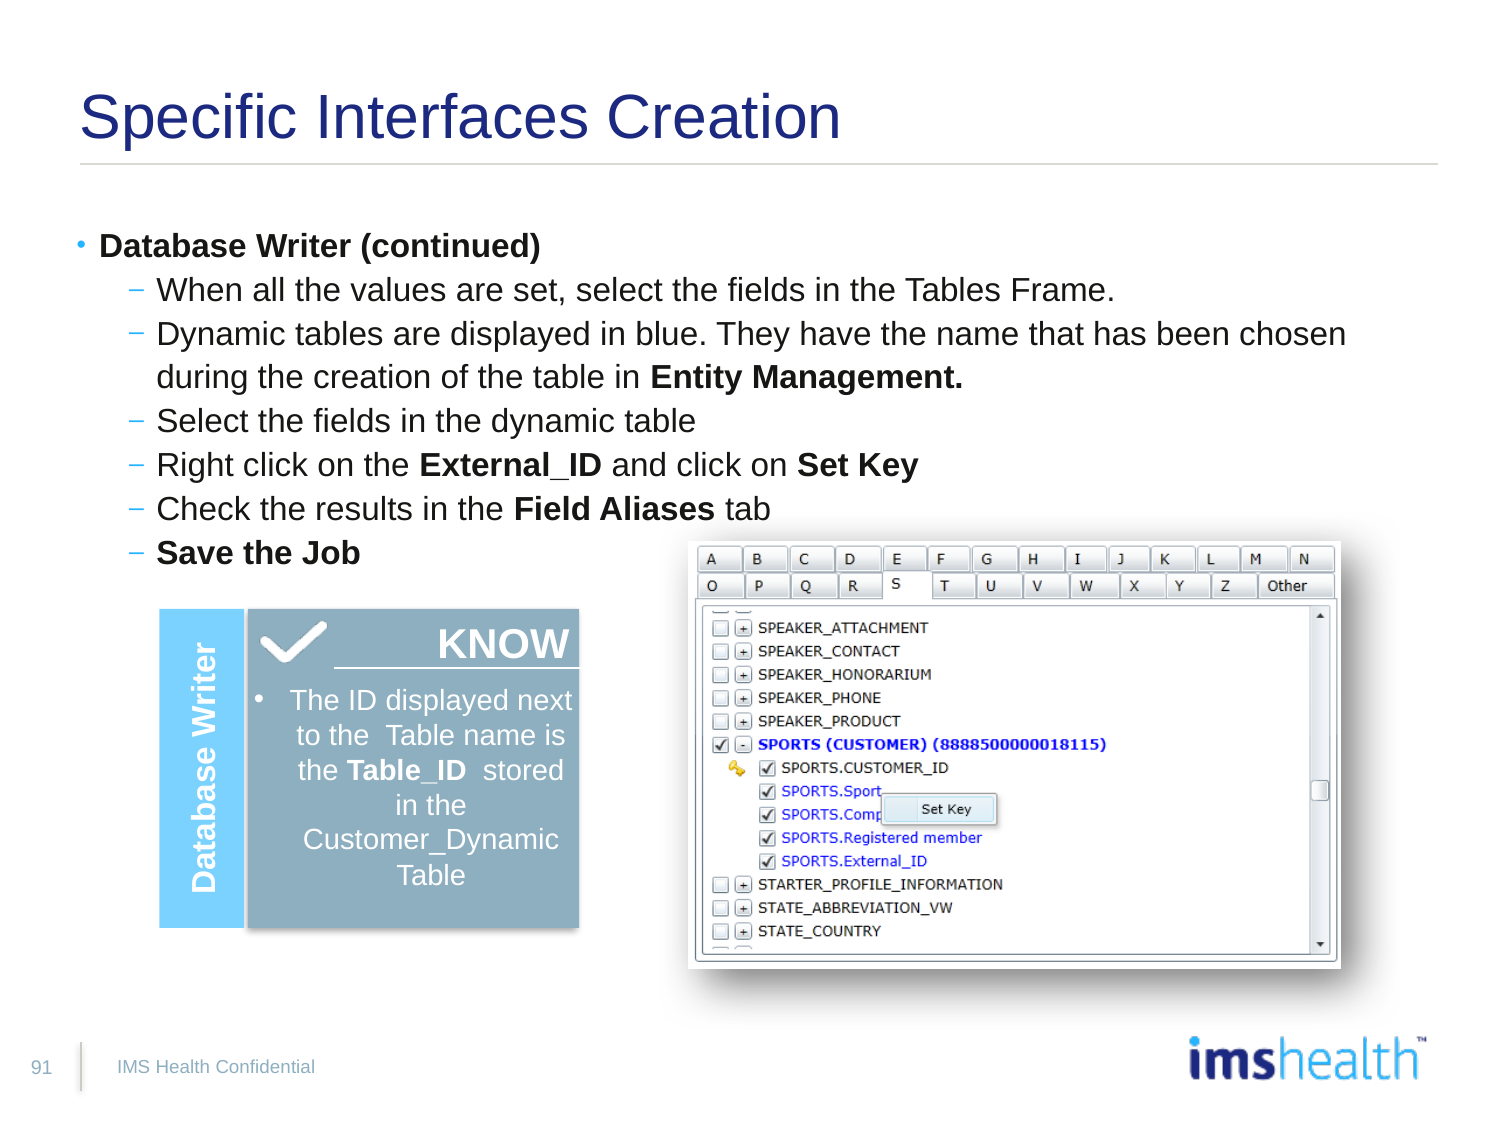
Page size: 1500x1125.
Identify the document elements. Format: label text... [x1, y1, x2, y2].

title Specific Interfaces Creation [79, 12, 1438, 152]
picture [688, 540, 1341, 970]
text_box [159, 608, 585, 929]
list Database Writer (continued) When all the values are set, select the fields in the Tables Frame. Dynamic tables are displayed in blue. They have the name that has been chosen during the creation of the table in Entity Management. Select the fields in the dynamic table Right click on the External_ID and click on Set Key Check the results in the Field Aliases tab Save the Job [76, 219, 1435, 955]
footer IMS Health Confidential [102, 1036, 1042, 1097]
picture [1187, 1029, 1428, 1091]
